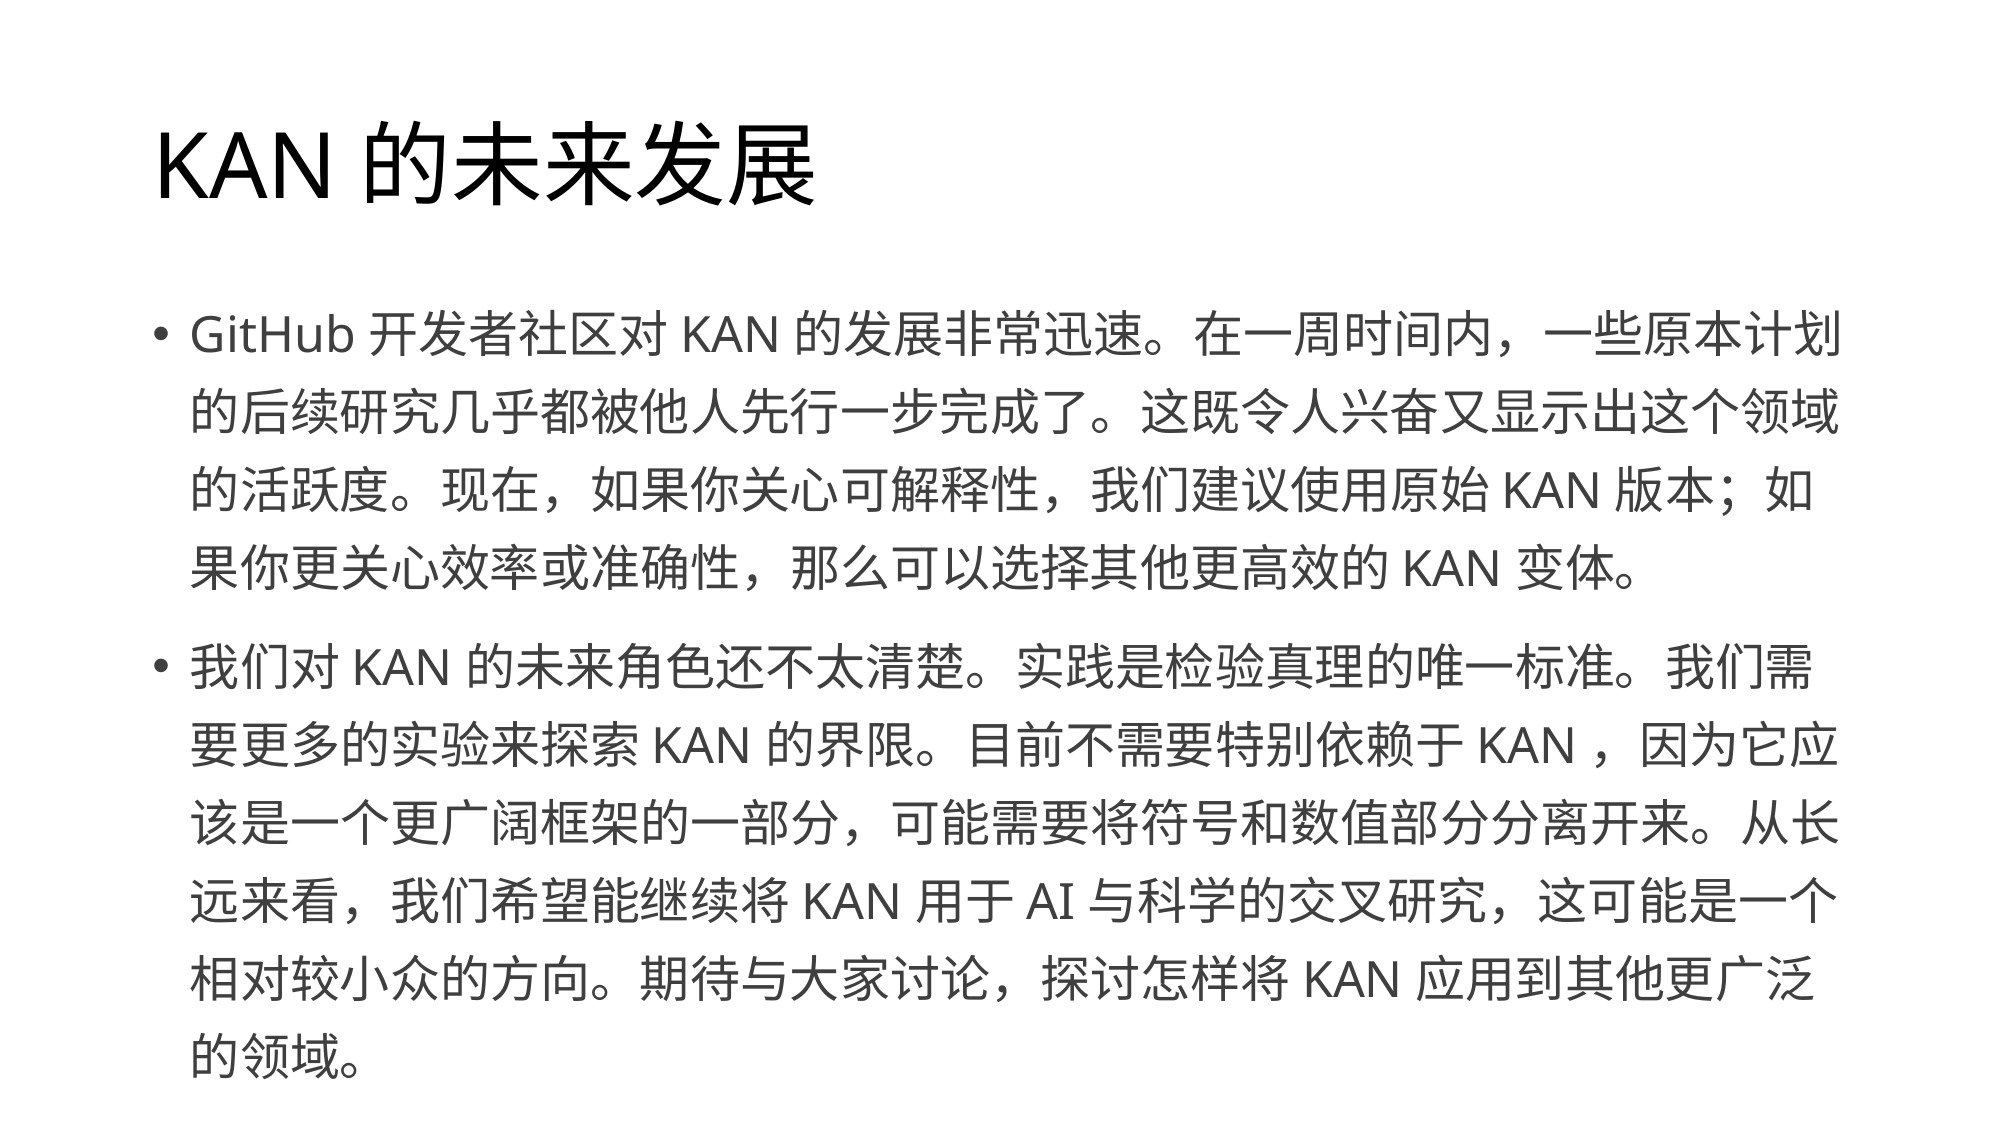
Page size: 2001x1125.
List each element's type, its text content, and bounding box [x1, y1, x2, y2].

title KAN的未来发展 [137, 59, 1863, 277]
list GitHub开发者社区对KAN的发展非常迅速。在一周时间内，一些原本计划的后续研究几乎都被他人先行一步完成了。这既令人兴奋又显示出这个领域的活跃度。现在，如果你关心可解释性，我们建议使用原始KAN版本；如果你更关心效率或准确性，那么可以选择其他更高效的KAN变体。 我们对KAN的未来角色还不太清楚。实践是检验真理的唯一标准。我们需要更多的实验来探索KAN的界限。目前不需要特别依赖于KAN，因为它应该是一个更广阔框架的一部分，可能需要将符号和数值部分分离开来。从长远来看，我们希望能继续将KAN用于AI与科学的交叉研究，这可能是一个相对较小众的方向。期待与大家讨论，探讨怎样将KAN应用到其他更广泛的领域。 [137, 277, 1863, 1043]
